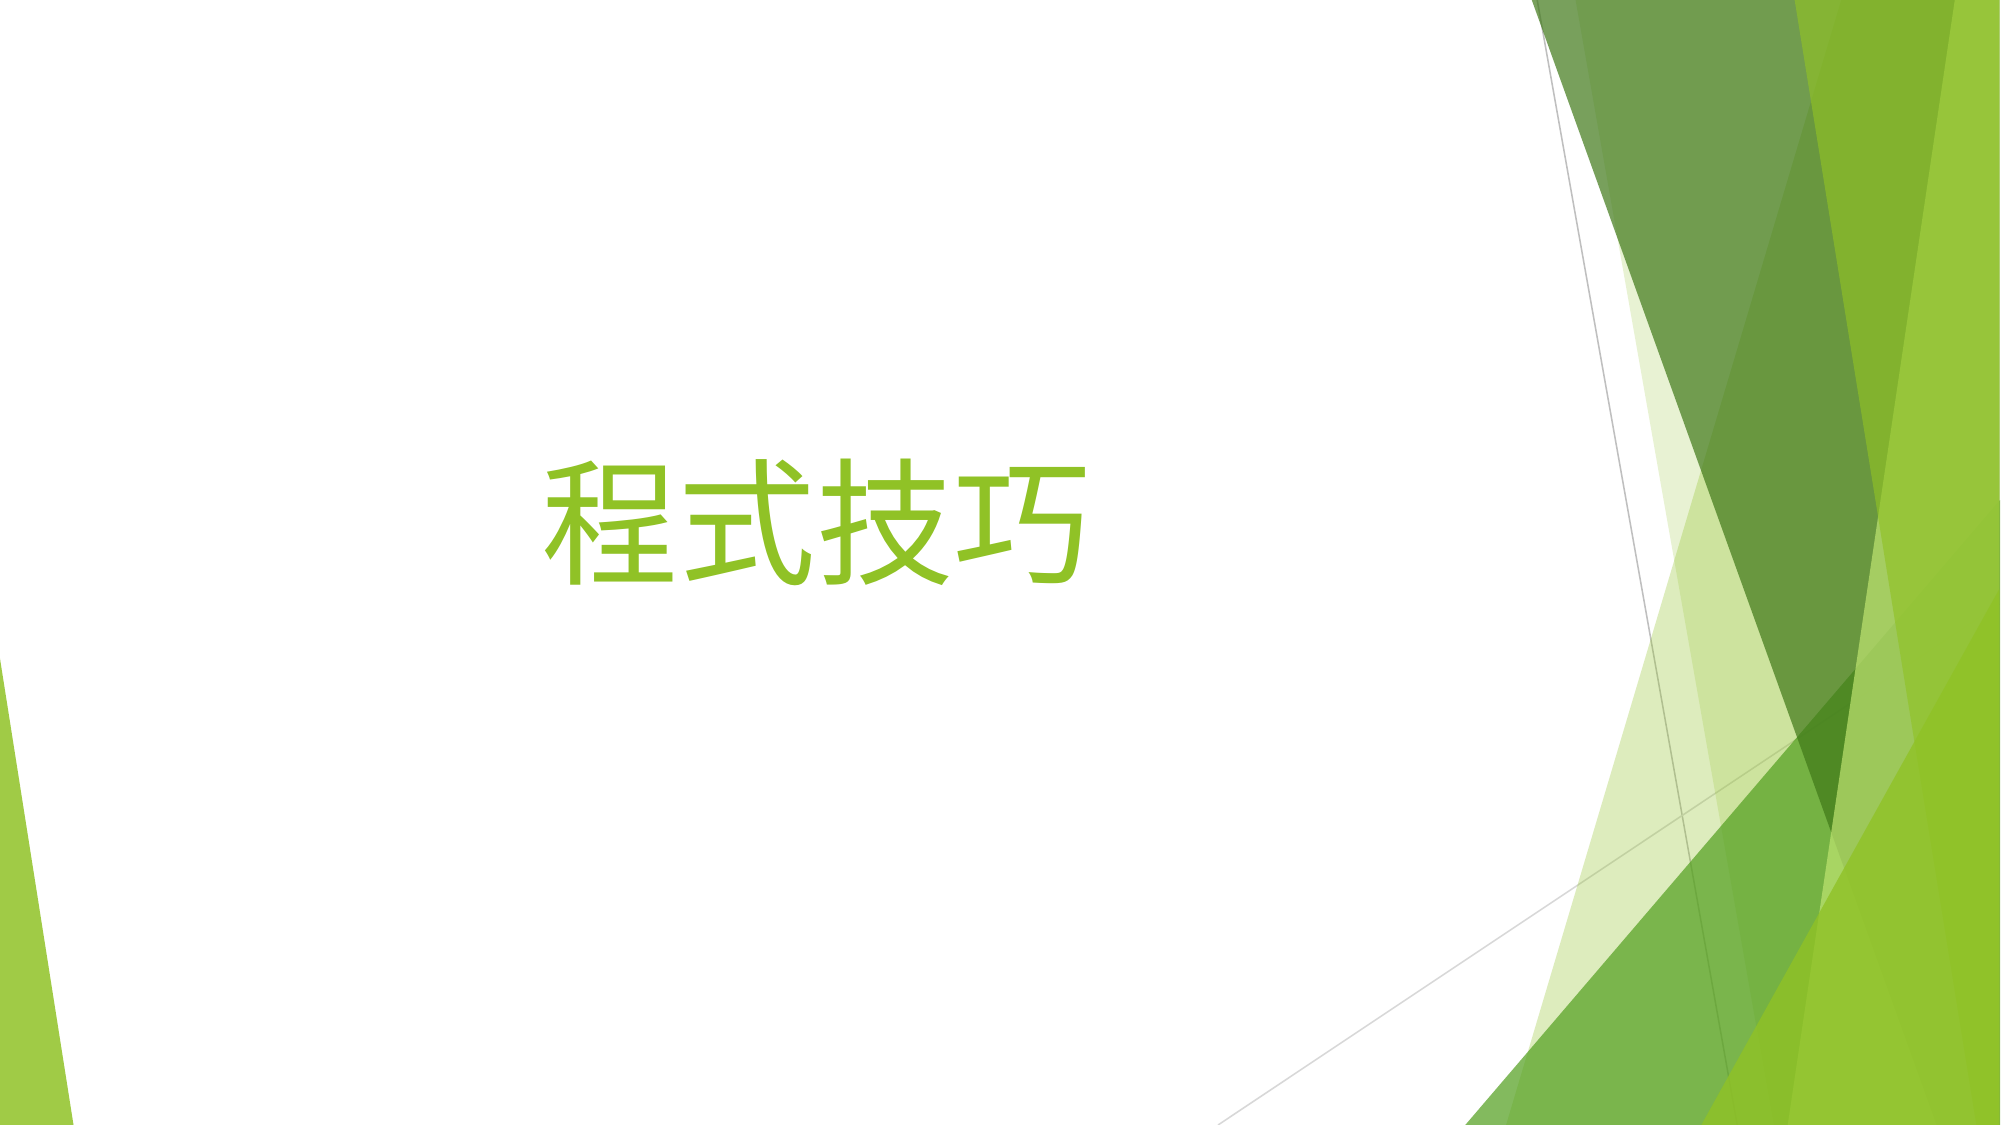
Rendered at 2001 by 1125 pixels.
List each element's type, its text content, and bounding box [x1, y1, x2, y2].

title 程式技巧 [111, 99, 1522, 1055]
